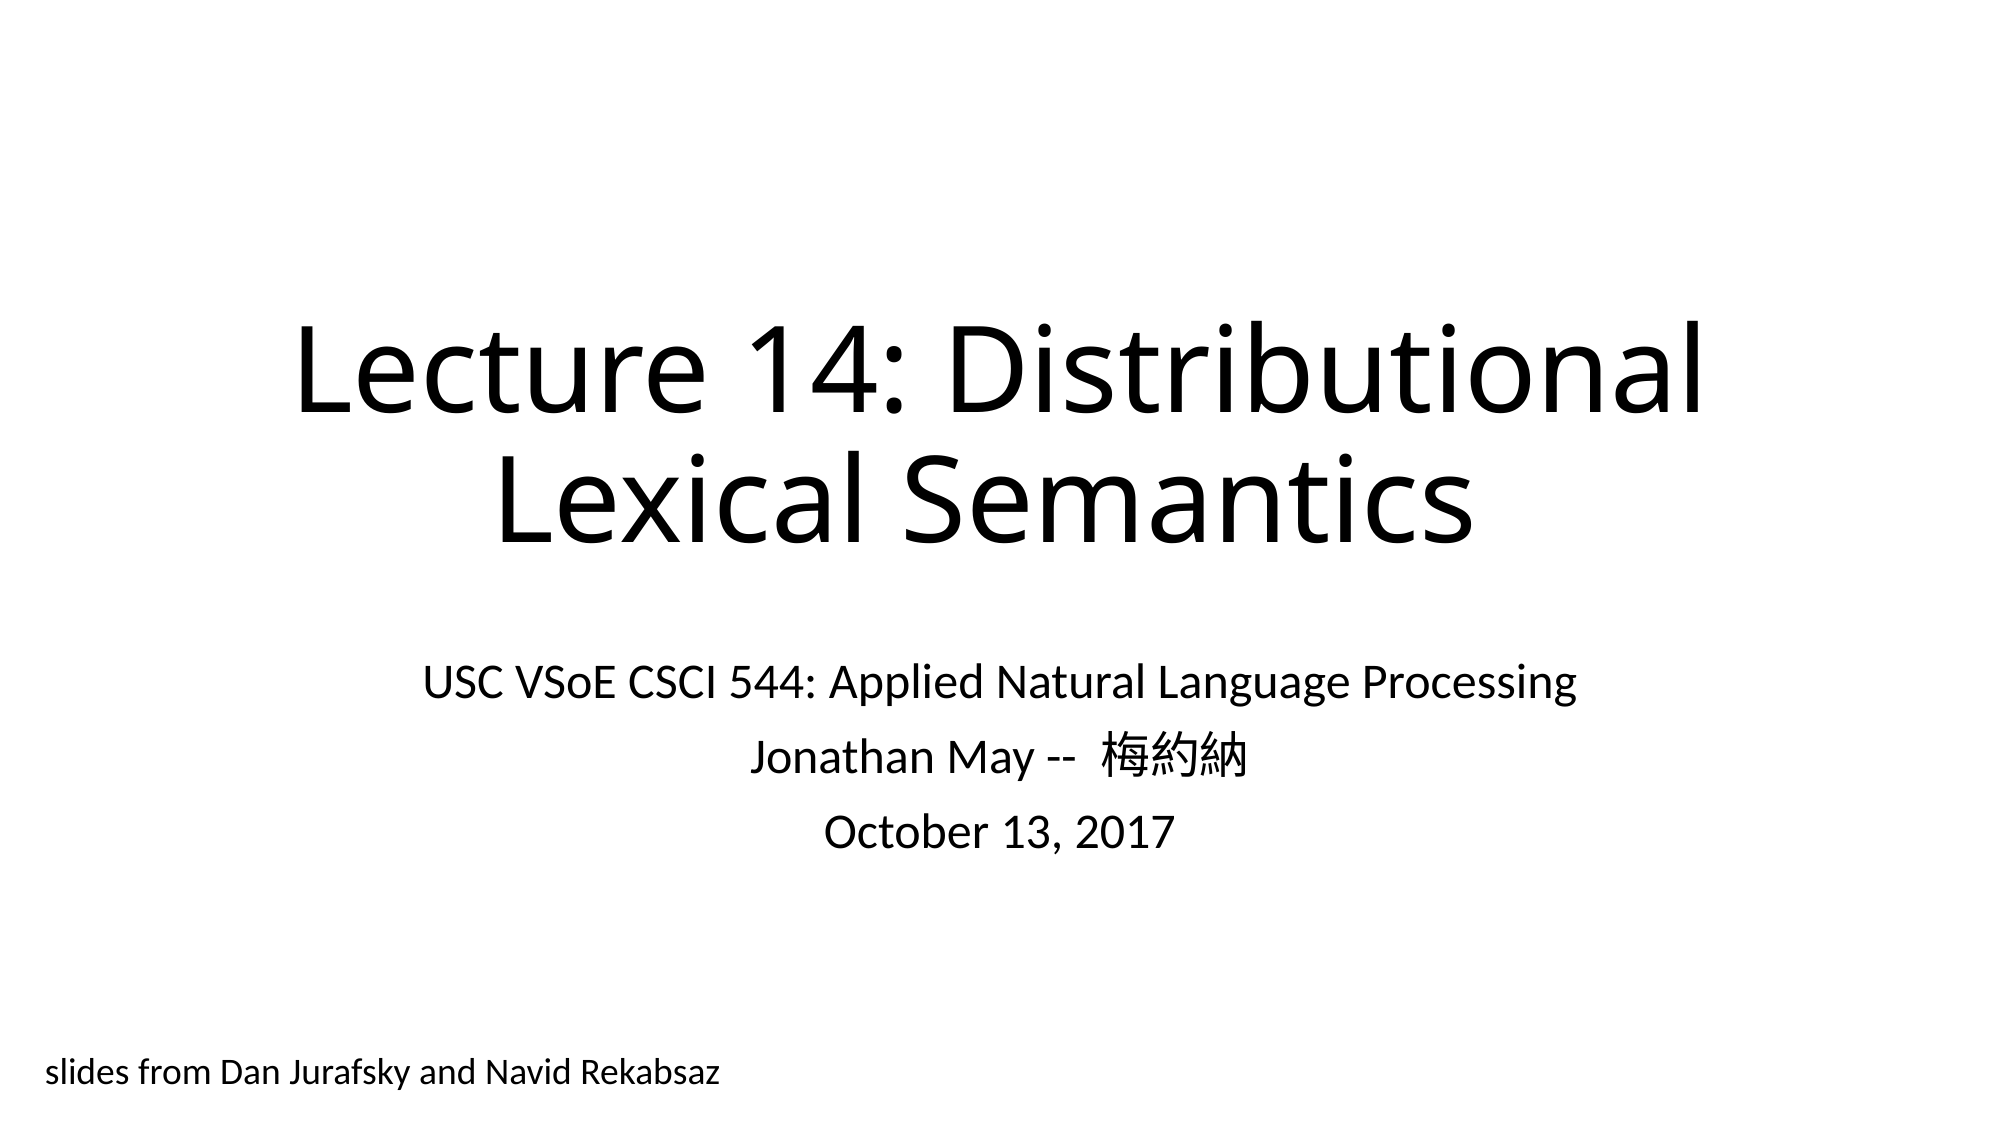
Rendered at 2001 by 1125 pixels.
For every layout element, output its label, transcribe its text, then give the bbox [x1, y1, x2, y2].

subtitle USC VSoE CSCI 544: Applied Natural Language Processing Jonathan May -- 梅約納 October 13, 2017 [249, 648, 1750, 889]
text_box slides from Dan Jurafsky and Navid Rekabsaz [29, 1039, 1107, 1100]
title Lecture 14: Distributional Lexical Semantics [249, 184, 1750, 576]
